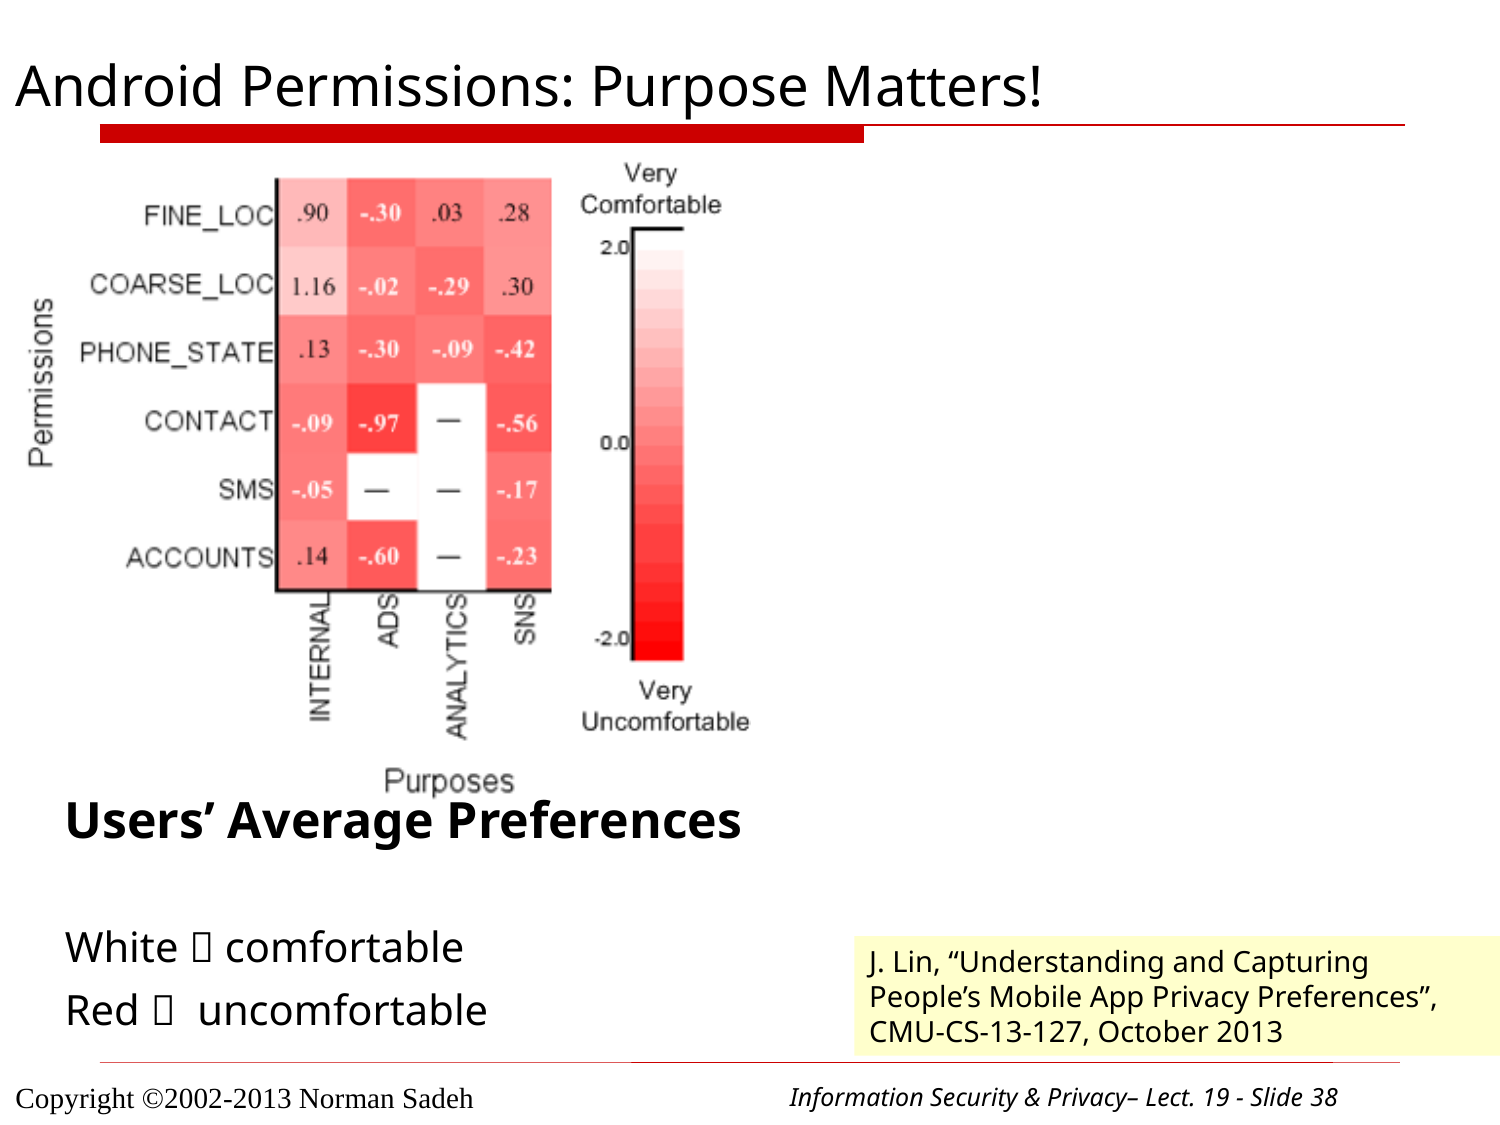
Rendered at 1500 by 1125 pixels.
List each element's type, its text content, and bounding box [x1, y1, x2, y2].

text_box Users’ Average Preferences White  comfortable Red  uncomfortable [50, 780, 763, 1041]
title Android Permissions: Purpose Matters! [0, 24, 1500, 126]
picture [0, 155, 751, 819]
text_box J. Lin, “Understanding and Capturing People’s Mobile App Privacy Preferences”, CMU-CS-13-127, October 2013 [854, 936, 1500, 1056]
